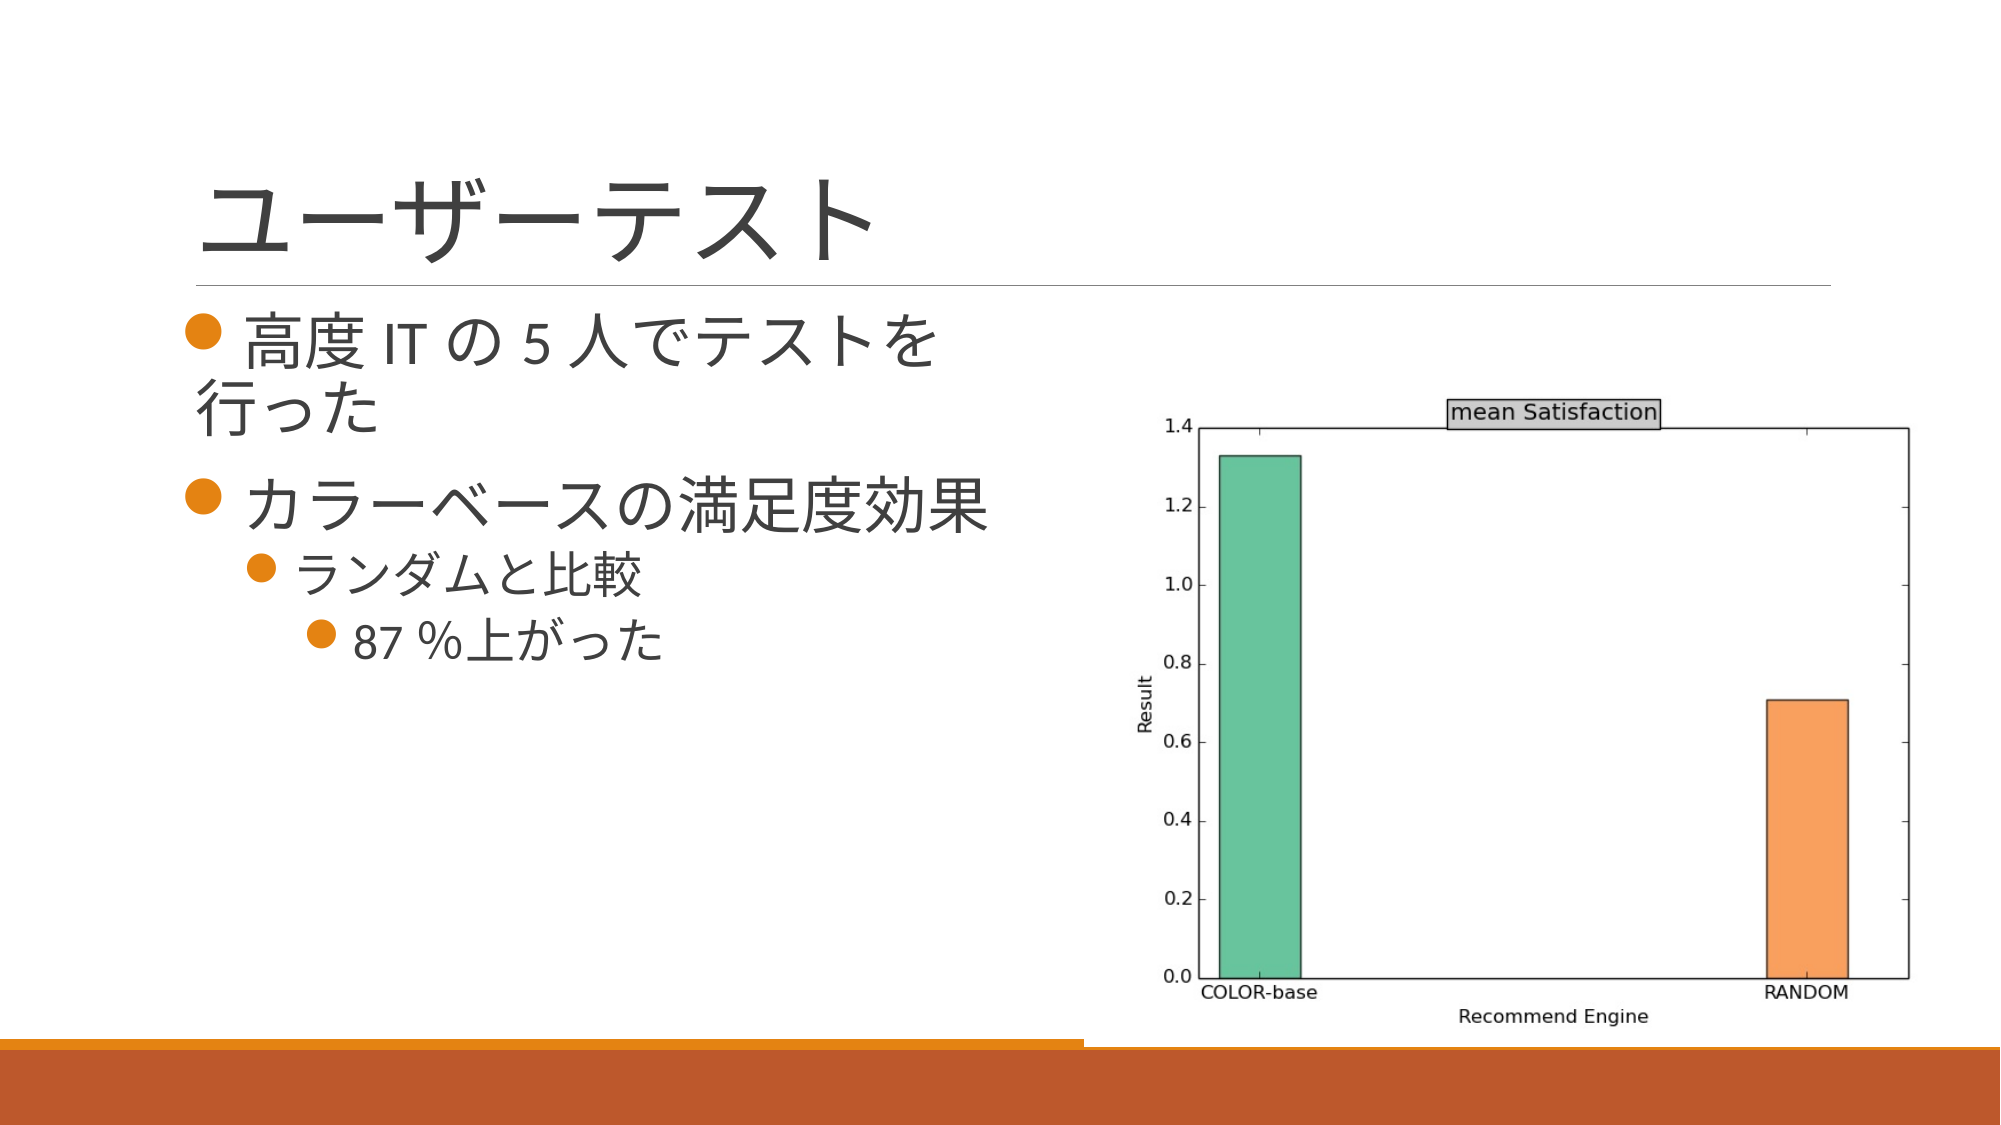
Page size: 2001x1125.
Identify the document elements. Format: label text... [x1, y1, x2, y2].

list 高度ITの5人でテストを行った カラーベースの満足度効果 ランダムと比較 87％上がった [180, 302, 1028, 963]
title ユーザーテスト [180, 47, 1830, 285]
picture [1084, 359, 2000, 1047]
